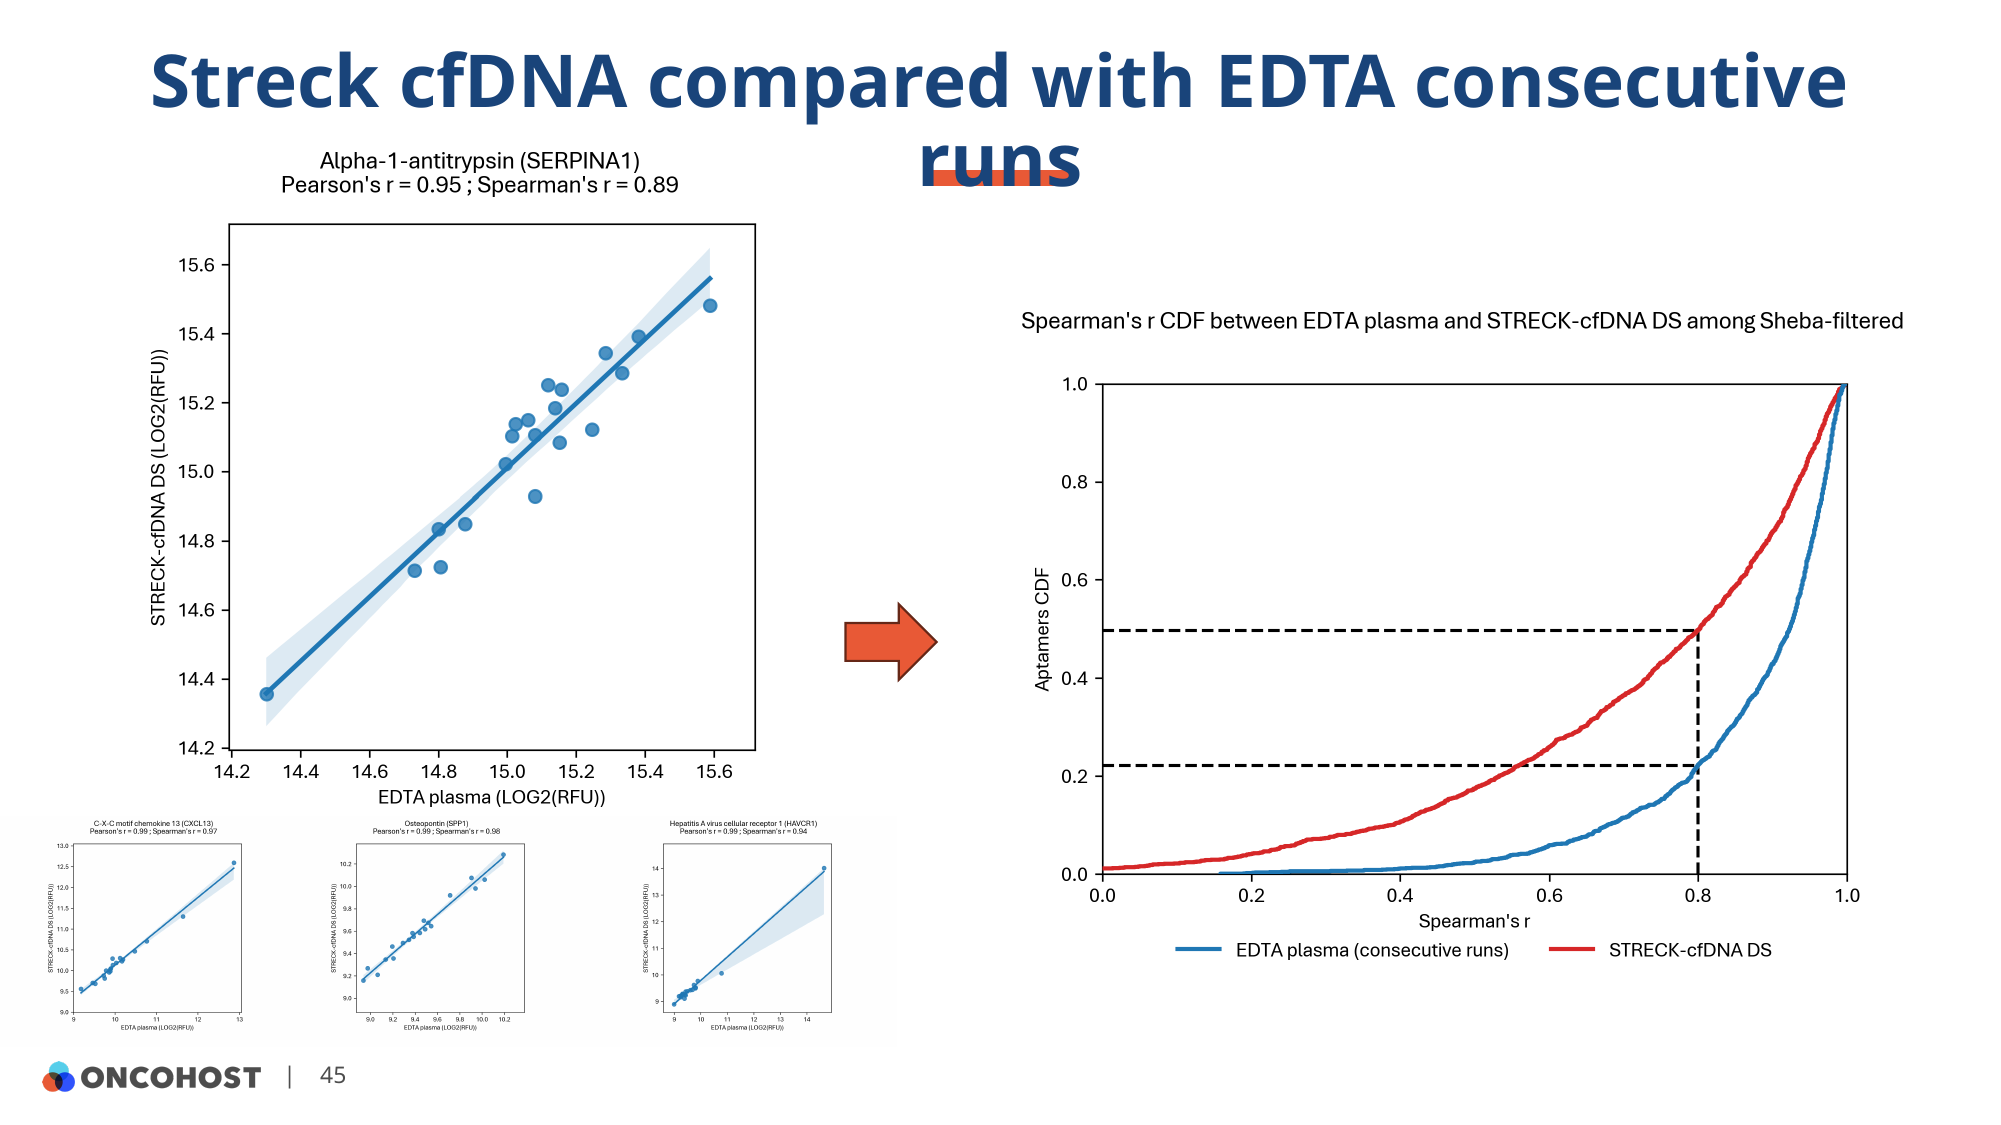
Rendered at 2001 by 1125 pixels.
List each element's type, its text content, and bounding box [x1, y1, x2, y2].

picture [42, 1061, 261, 1092]
picture [982, 297, 1943, 1018]
slide_number | 45 [283, 1047, 428, 1107]
title Streck cfDNA compared with EDTA consecutive runs [80, 37, 1920, 138]
text_box [844, 601, 939, 683]
picture [0, 137, 897, 1047]
